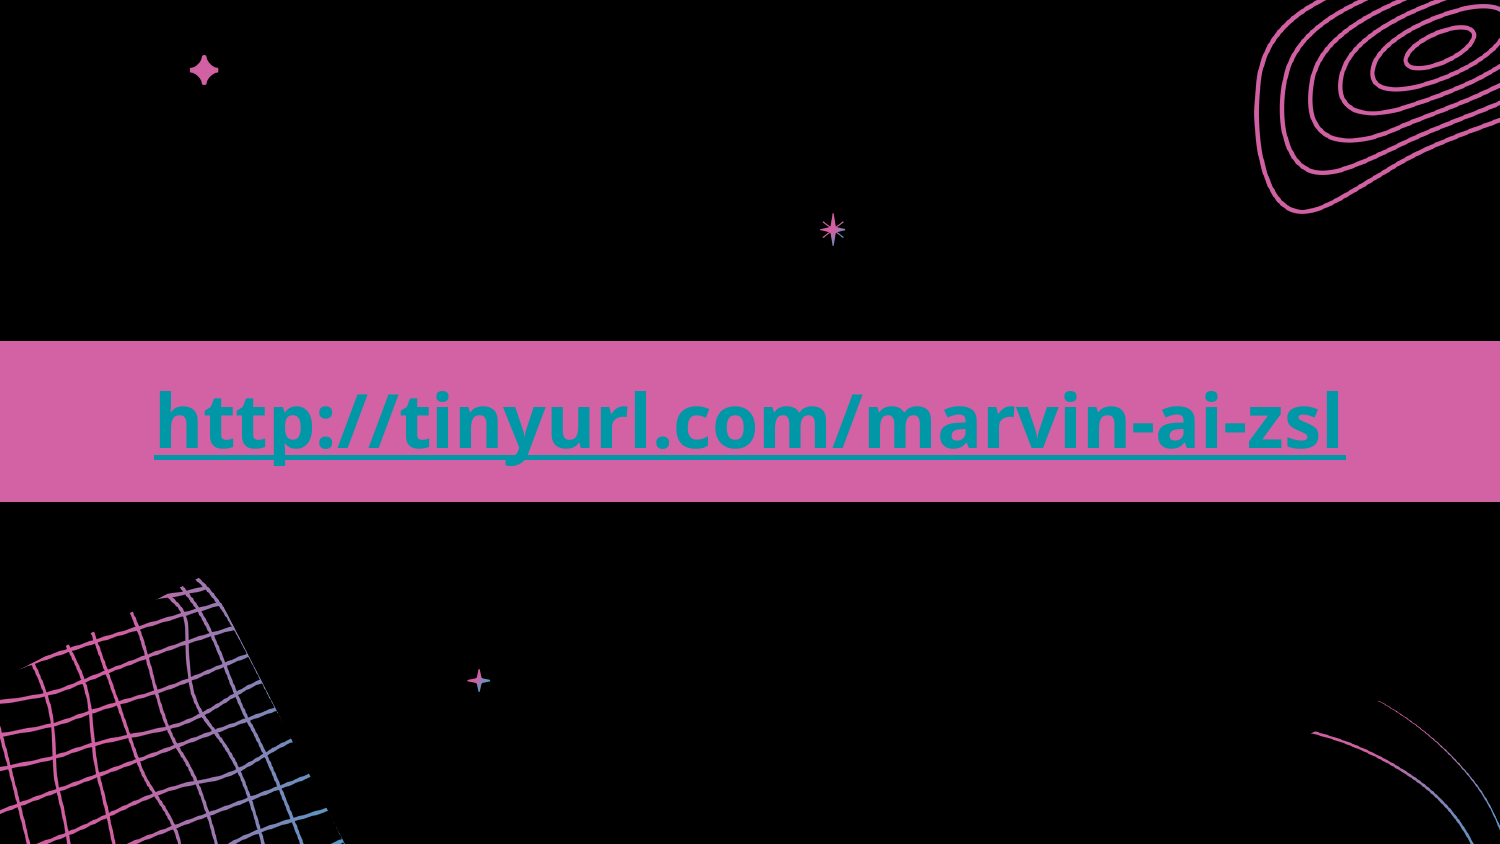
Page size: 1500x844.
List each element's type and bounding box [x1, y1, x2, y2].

text_box [467, 669, 491, 692]
text_box [1246, 676, 1500, 844]
text_box [189, 55, 219, 85]
text_box [1254, 0, 1500, 214]
text_box [0, 573, 345, 844]
text_box [820, 213, 846, 246]
text_box [0, 332, 1500, 503]
